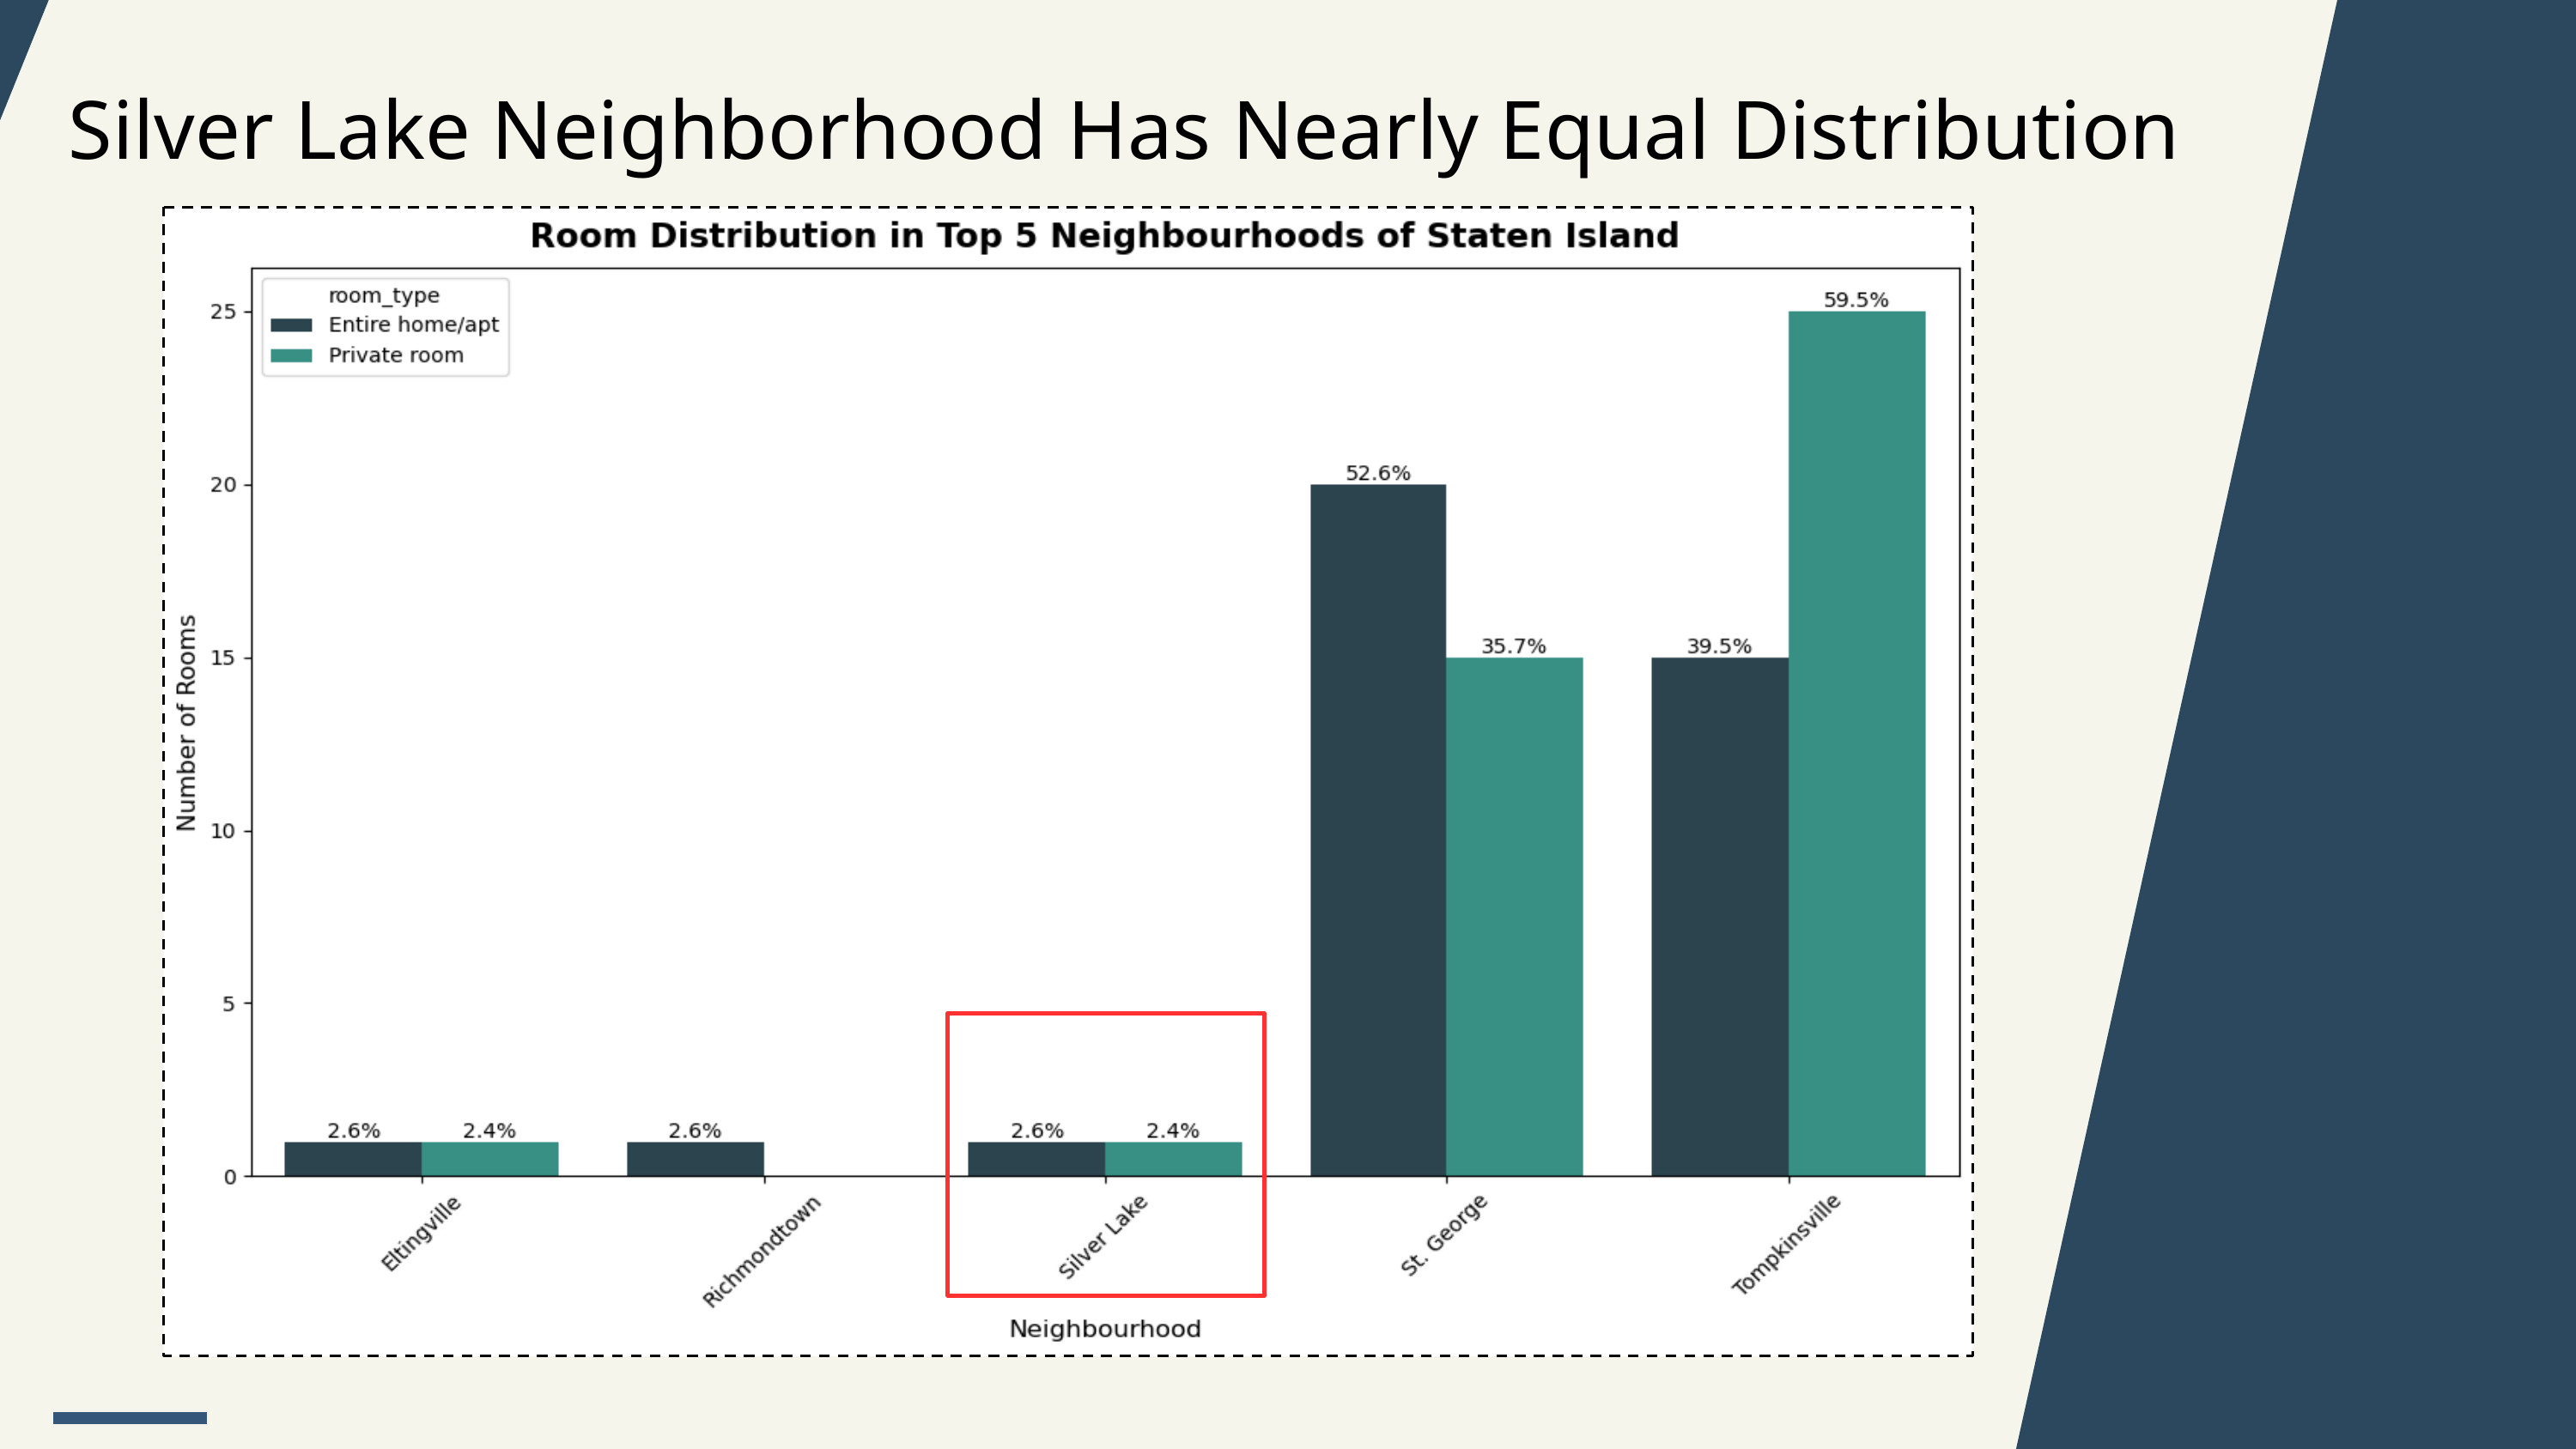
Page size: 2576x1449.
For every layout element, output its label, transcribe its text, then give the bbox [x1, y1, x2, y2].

text_box [947, 1013, 1265, 1296]
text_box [0, 0, 251, 193]
text_box [163, 207, 1973, 1356]
text_box Silver Lake Neighborhood Has Nearly Equal Distribution [255, 39, 2240, 175]
text_box [2015, 0, 2576, 1449]
